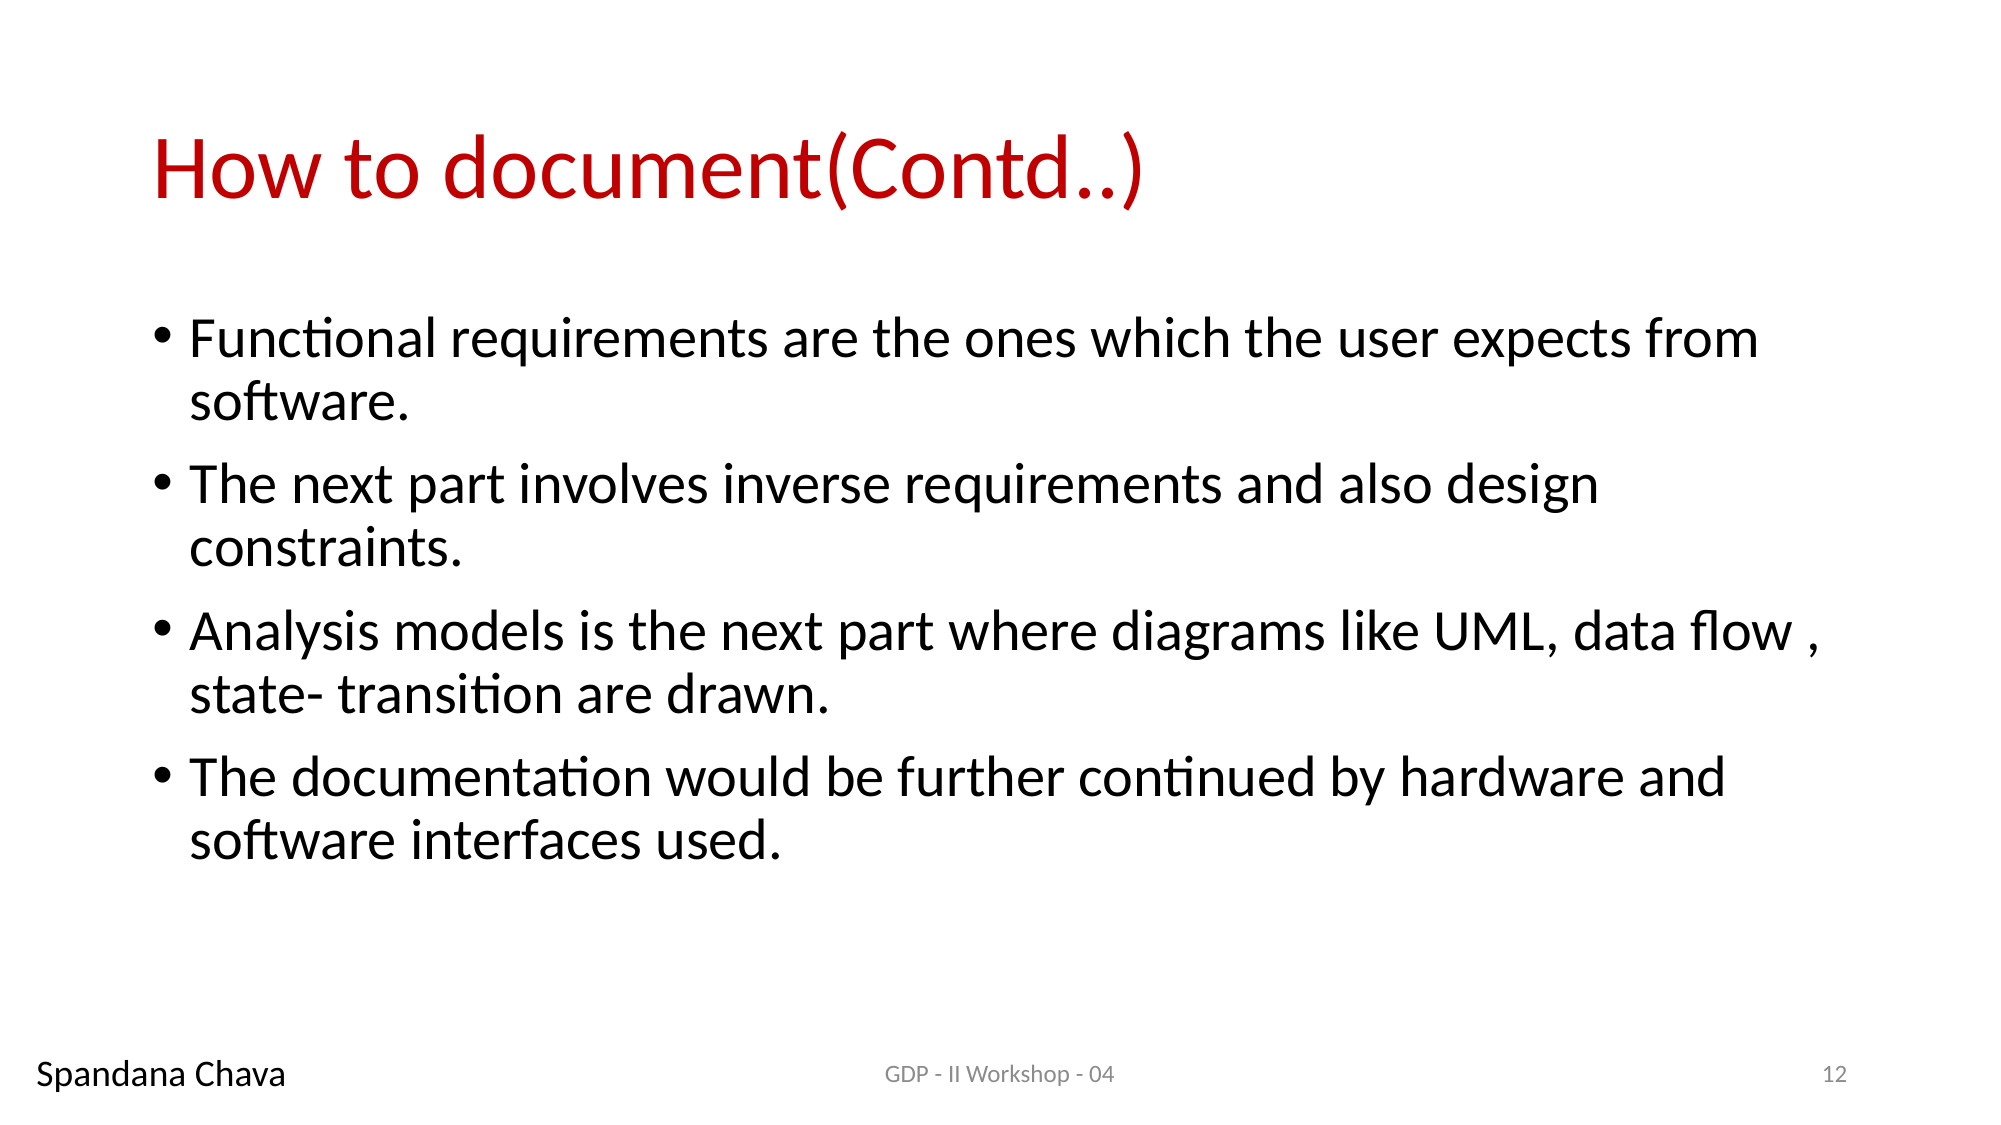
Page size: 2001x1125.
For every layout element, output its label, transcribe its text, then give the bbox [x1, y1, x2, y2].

text_box Spandana Chava [21, 1041, 302, 1102]
footer GDP - II Workshop - 04 [662, 1042, 1338, 1103]
slide_number 12 [1412, 1042, 1863, 1103]
list Functional requirements are the ones which the user expects from software. The next part involves inverse requirements and also design constraints. Analysis models is the next part where diagrams like UML, data flow , state- transition are drawn. The documentation would be further continued by hardware and software interfaces used. [137, 299, 1863, 1014]
title How to document(Contd..) [137, 59, 1863, 278]
